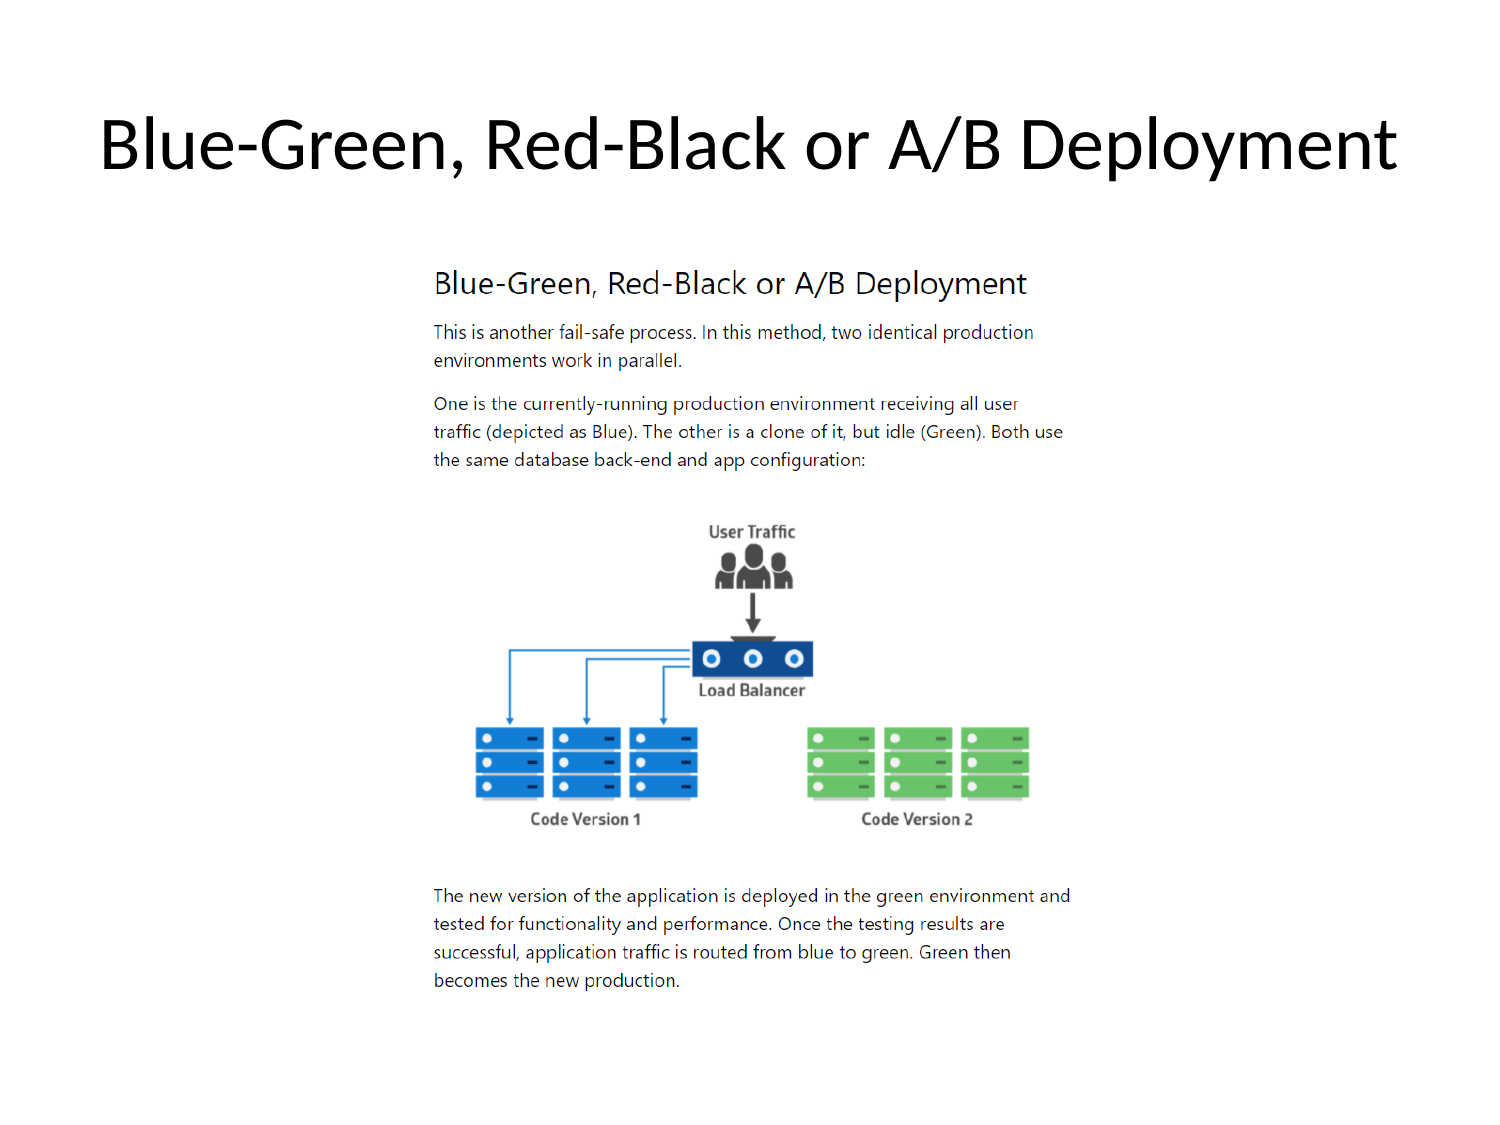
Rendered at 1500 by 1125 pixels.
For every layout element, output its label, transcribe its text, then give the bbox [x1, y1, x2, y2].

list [375, 262, 1125, 1006]
title Blue-Green, Red-Black or A/B Deployment [75, 45, 1425, 233]
